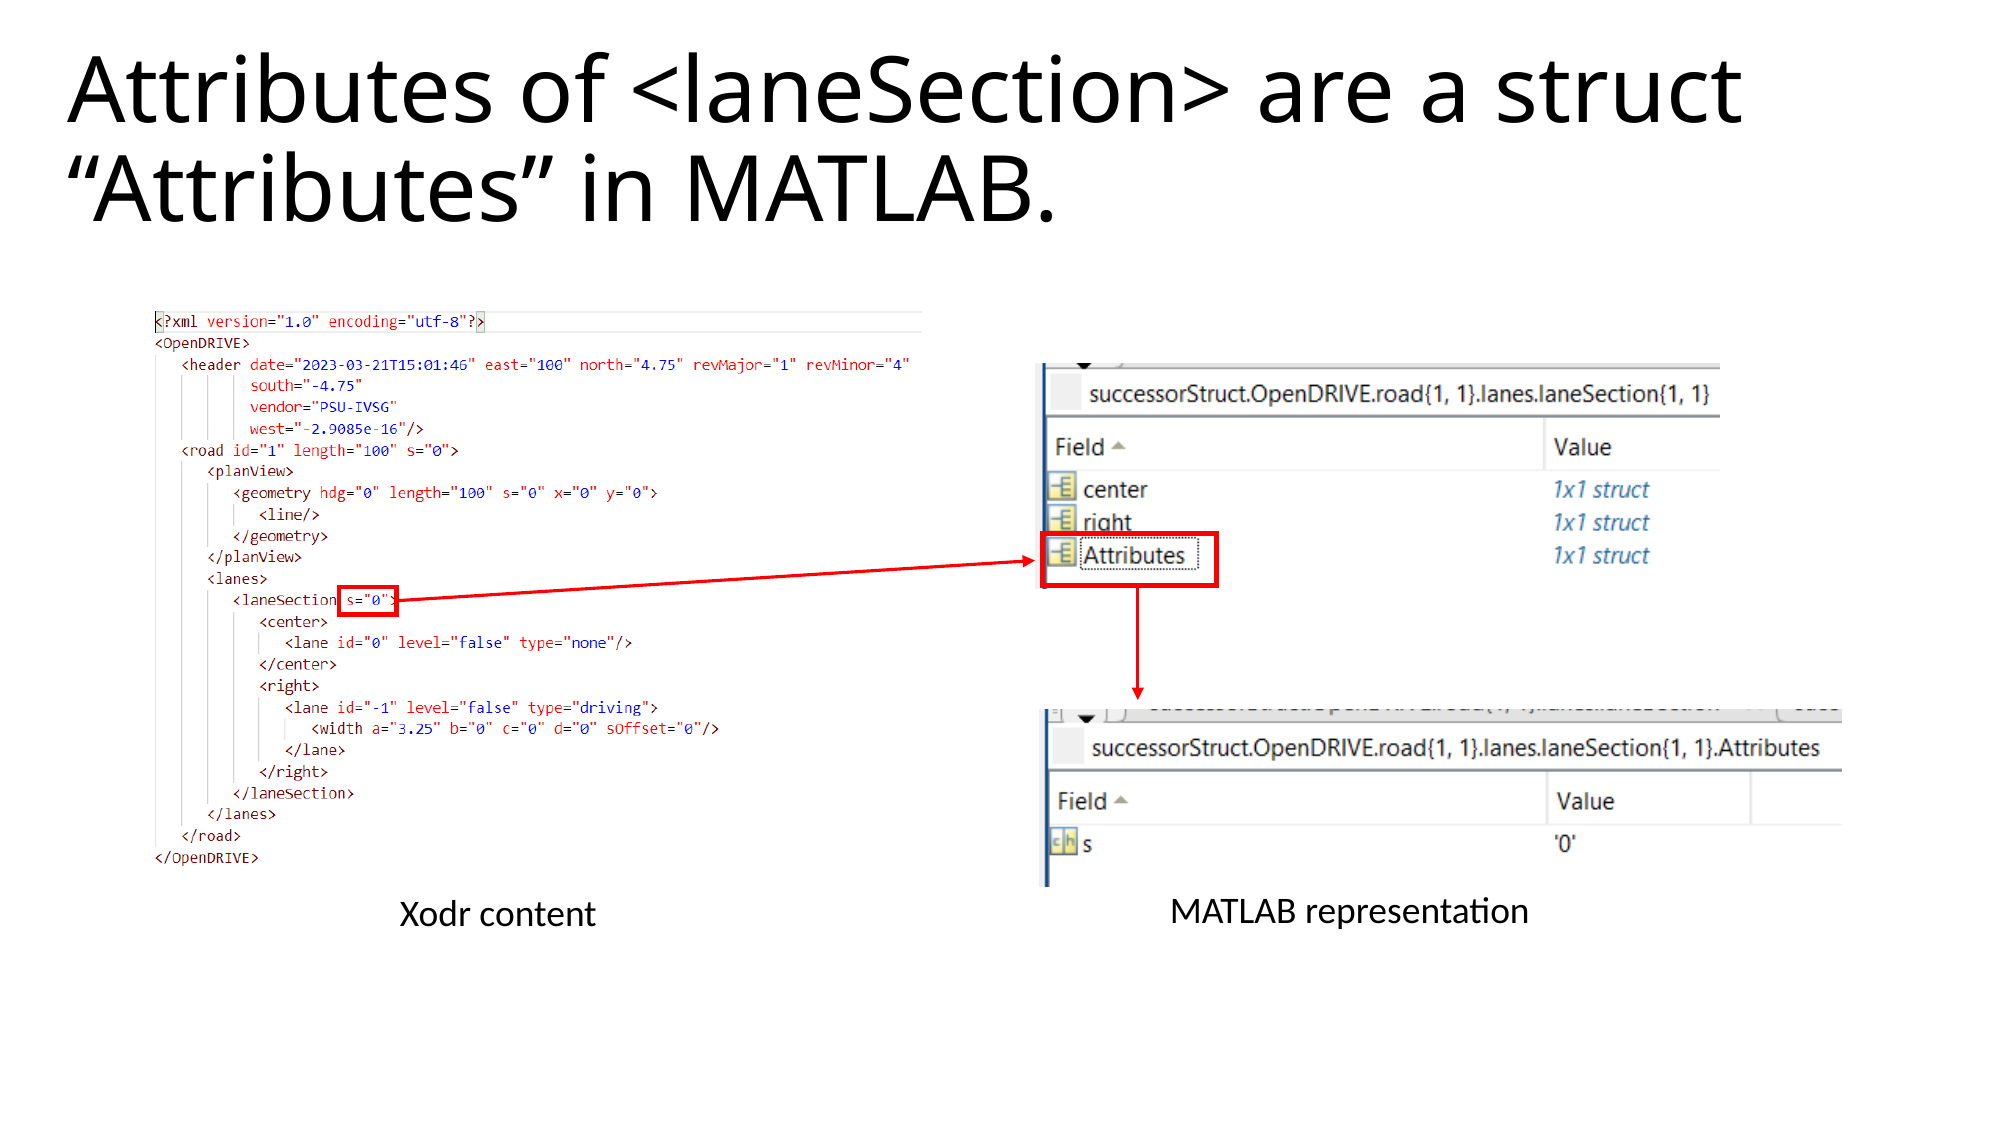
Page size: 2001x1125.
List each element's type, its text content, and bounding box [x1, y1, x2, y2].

picture [137, 309, 923, 882]
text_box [396, 560, 1035, 601]
picture [1035, 363, 1720, 589]
text_box MATLAB representation [1155, 887, 1662, 939]
title Attributes of <laneSection> are a struct “Attributes” in MATLAB. [52, 33, 1778, 251]
text_box Xodr content [385, 882, 892, 942]
picture [1039, 709, 1842, 887]
